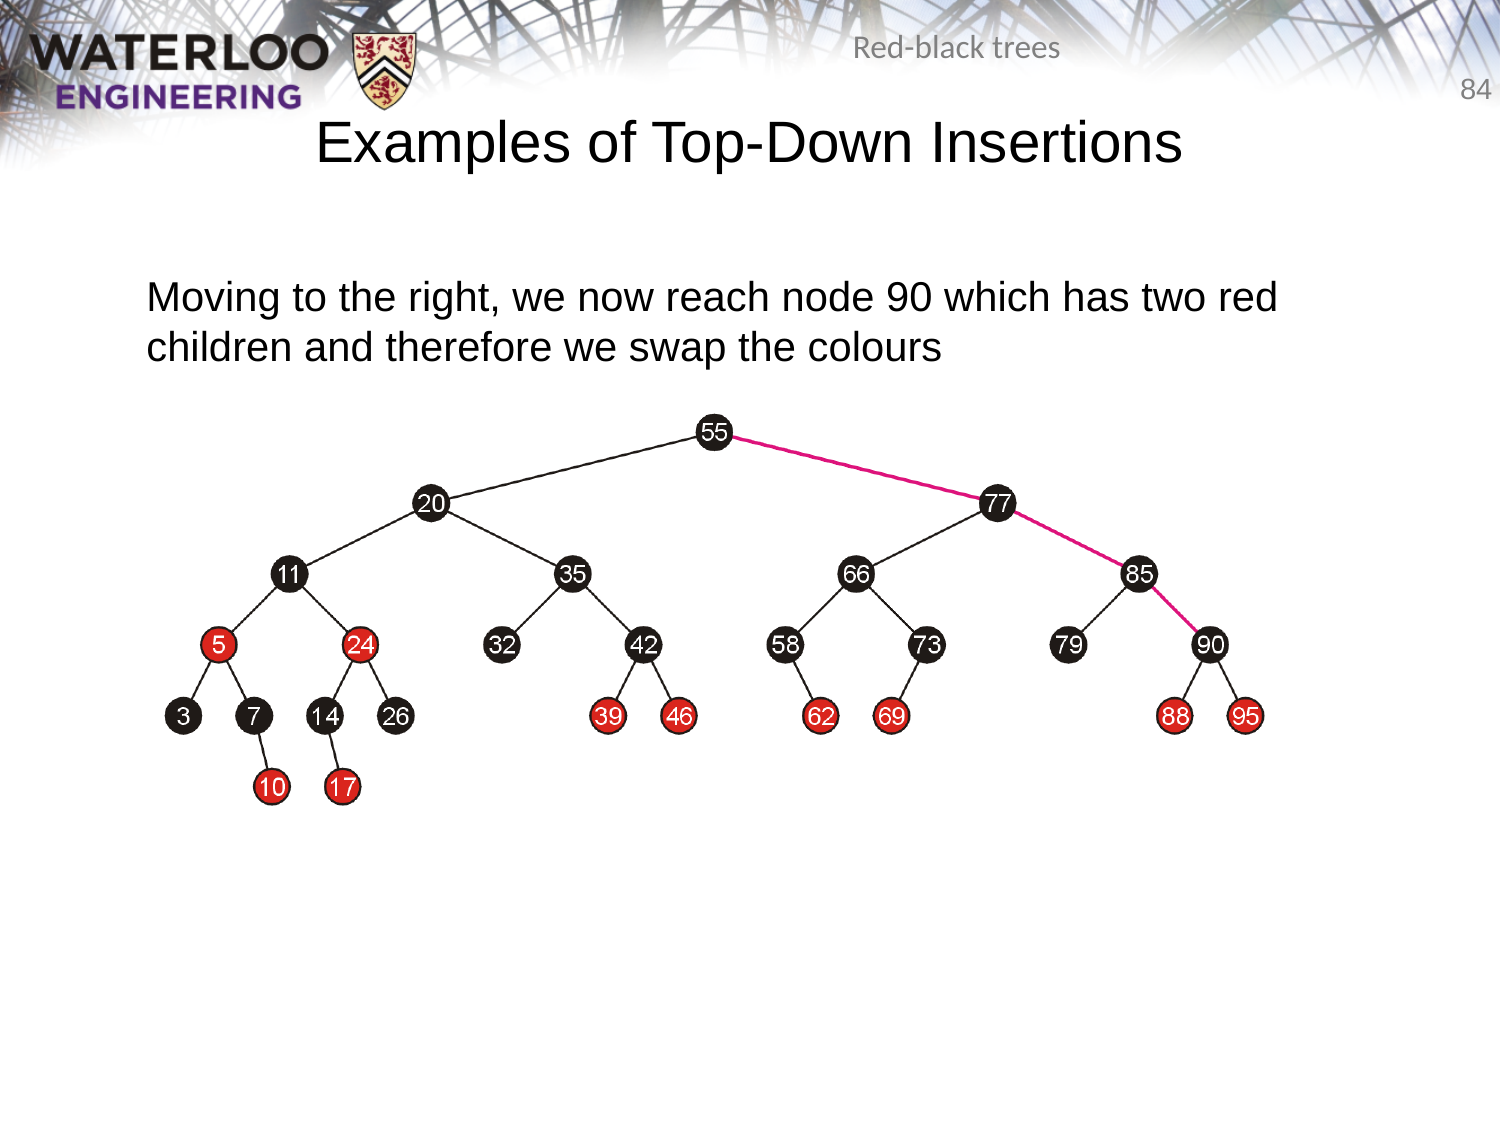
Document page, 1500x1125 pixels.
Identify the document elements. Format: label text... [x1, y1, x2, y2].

picture [0, 0, 1500, 1125]
list Moving to the right, we now reach node 90 which has two red children and therefore we swap the colours [74, 262, 1426, 1006]
title Examples of Top-Down Insertions [74, 44, 1426, 233]
